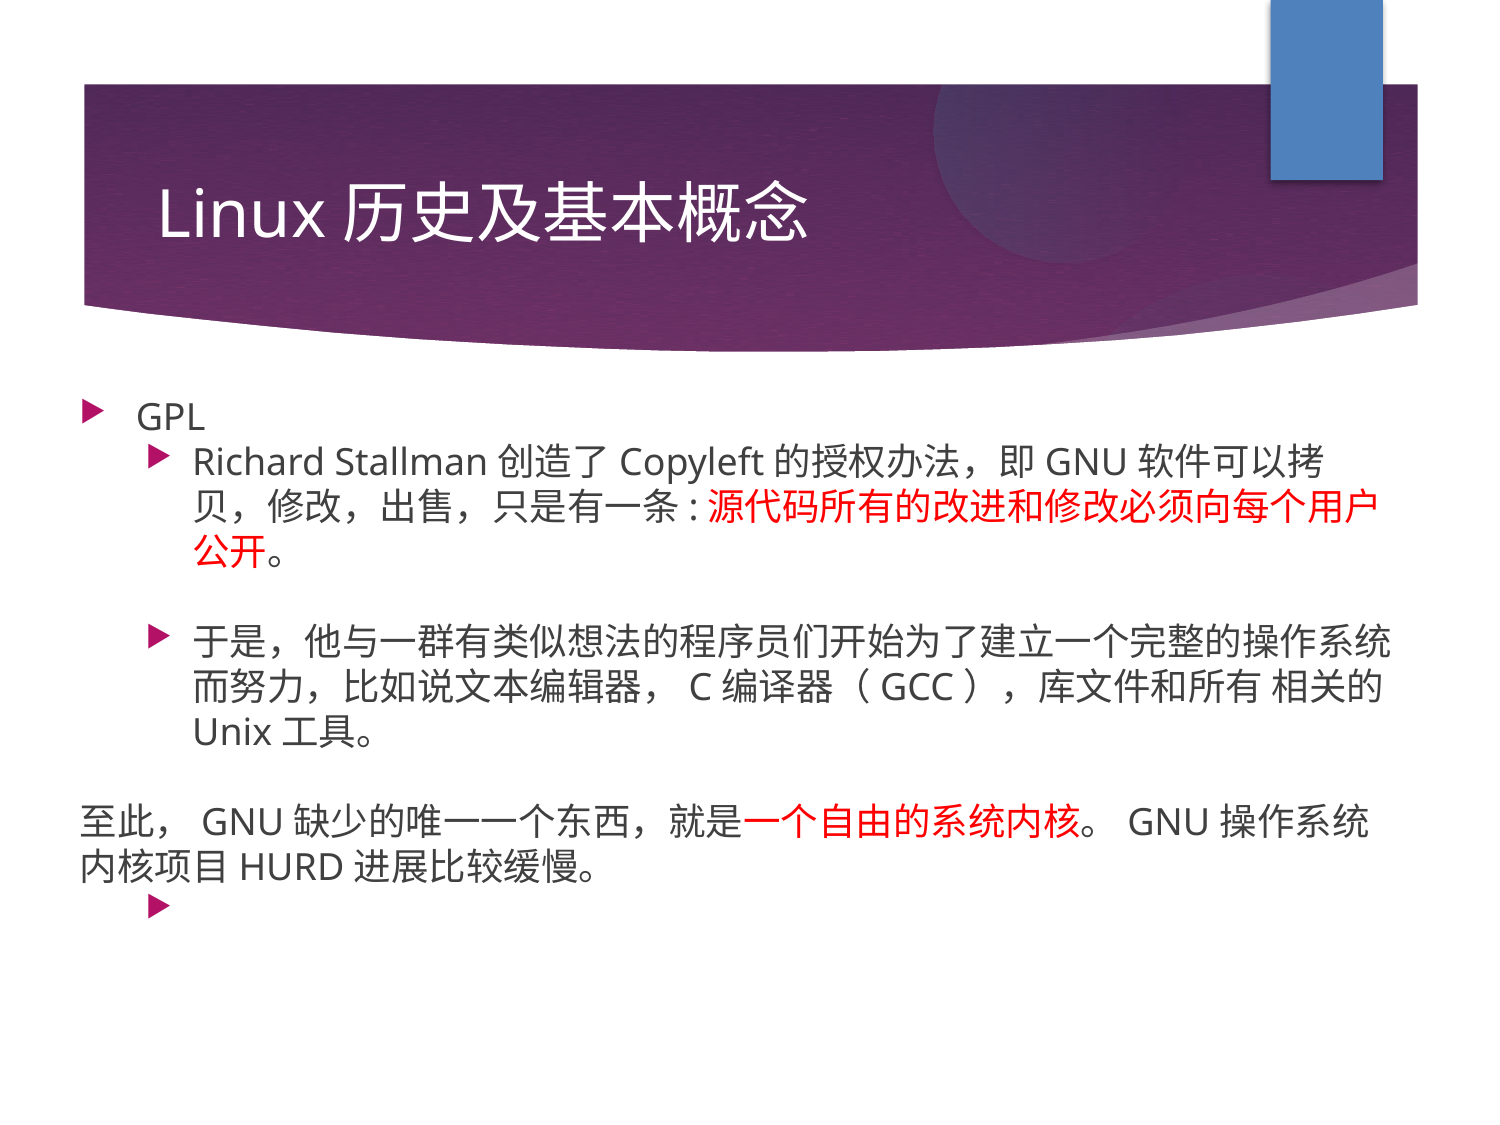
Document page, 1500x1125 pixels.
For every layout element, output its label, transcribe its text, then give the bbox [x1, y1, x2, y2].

text_box Linux历史及基本概念 [141, 152, 1183, 269]
text_box Ctrl + Alt + t 快速打开Shell history 查看命令行历史 !xx 执行最近一次以xx开头的命令 !! 执行上一个命令 TAB键 自动补全命令 Ctrl+r byobu (sudo apt-get install) 后台shell cd – 回到上一次目录 nautilus . 在图形文件浏览器打开当前目录 [1241, 288, 1381, 328]
picture [85, 85, 1417, 351]
text_box GPL Richard Stallman创造了Copyleft的授权办法，即GNU软件可以拷贝，修改，出售，只是有一条:源代码所有的改进和修改必须向每个用户公开。 于是，他与一群有类似想法的程序员们开始为了建立一个完整的操作系统而努力，比如说文本编辑器，C编译器（GCC），库文件和所有 相关的Unix工具。 至此，GNU缺少的唯一一个东西，就是一个自由的系统内核。GNU操作系统内核项目HURD进展比较缓慢。 [64, 385, 1412, 965]
